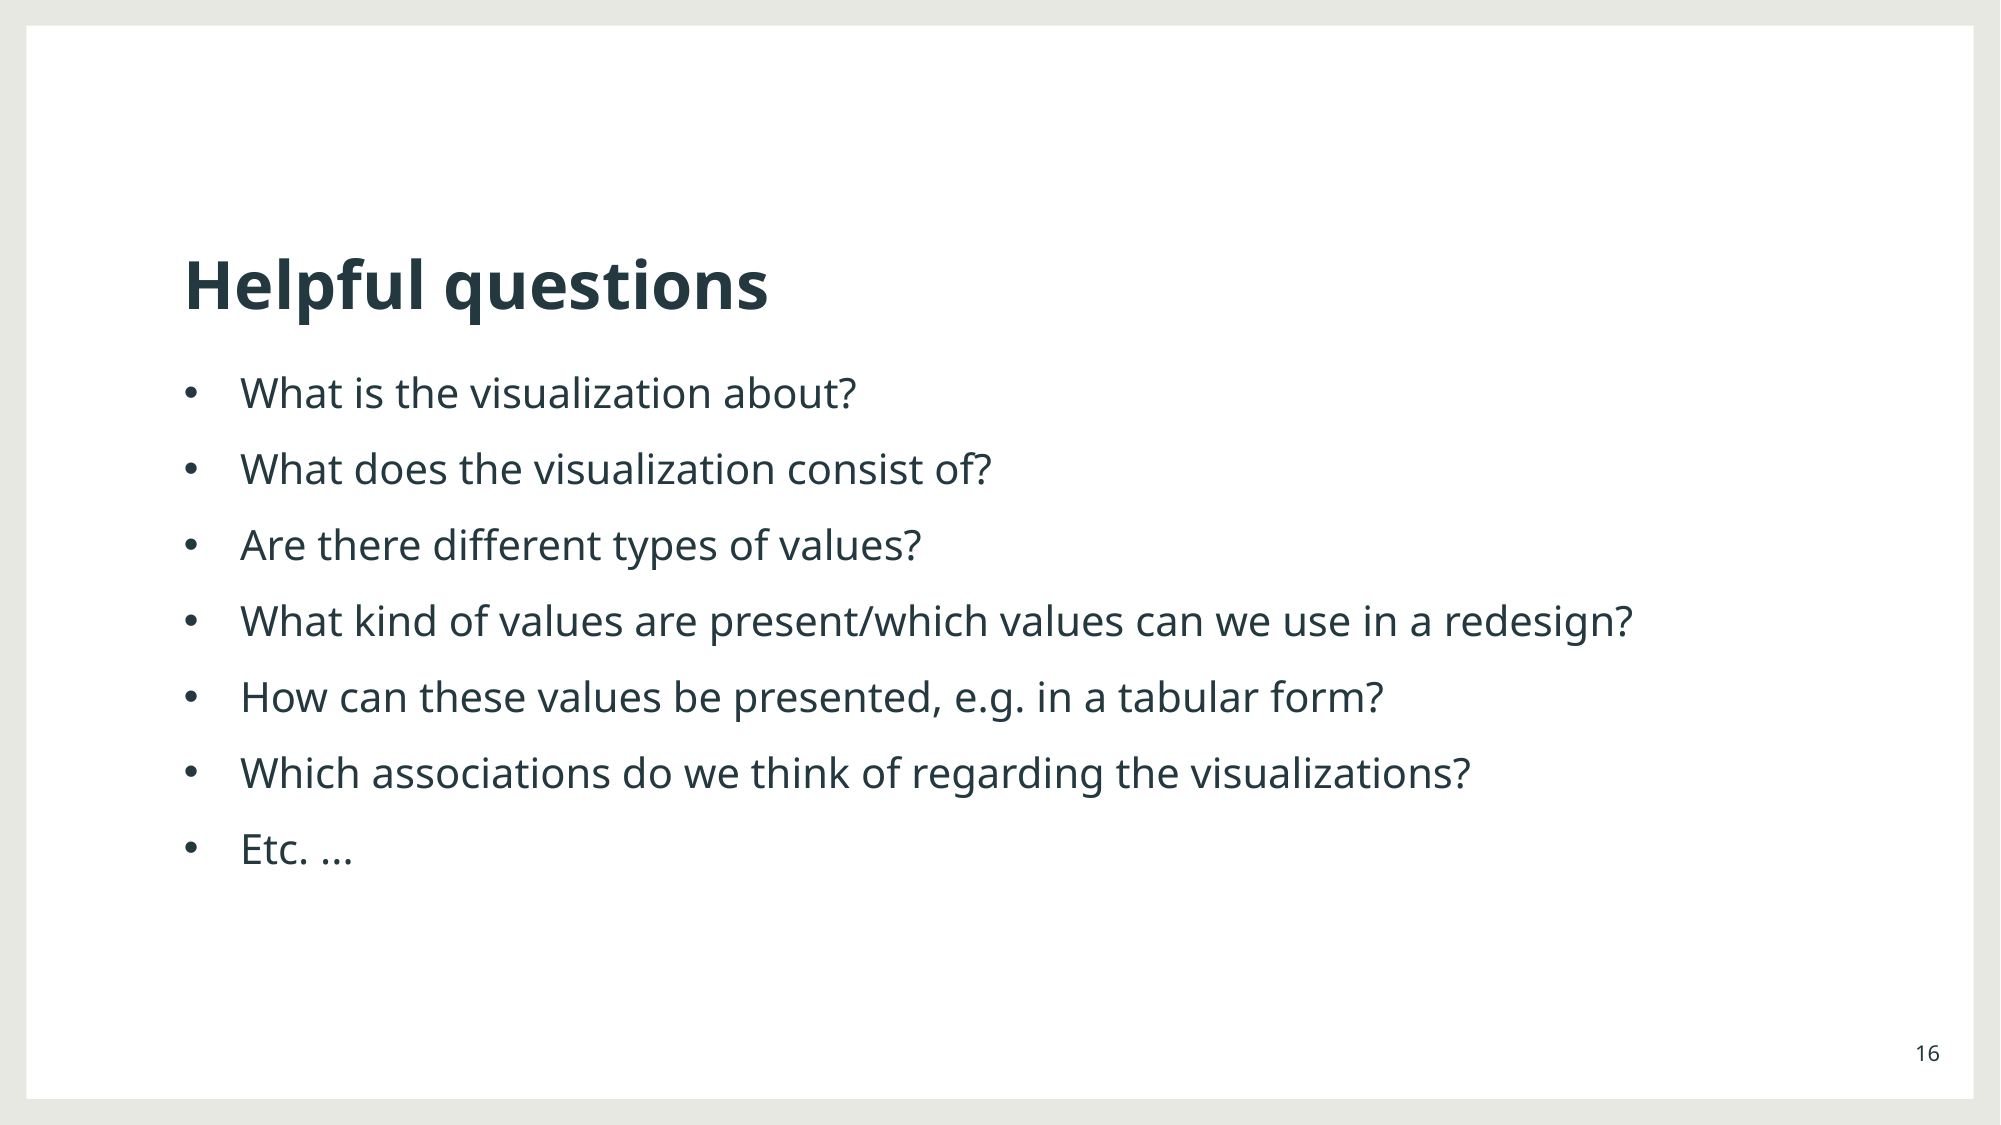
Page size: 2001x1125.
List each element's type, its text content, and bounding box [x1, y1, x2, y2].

title Helpful questions [168, 118, 1832, 331]
slide_number 16 [1869, 1024, 1956, 1085]
list What is the visualization about? What does the visualization consist of? Are there different types of values? What kind of values are present/which values can we use in a redesign? How can these values be presented, e.g. in a tabular form? Which associations do we think of regarding the visualizations? Etc. ... [168, 354, 1832, 1006]
